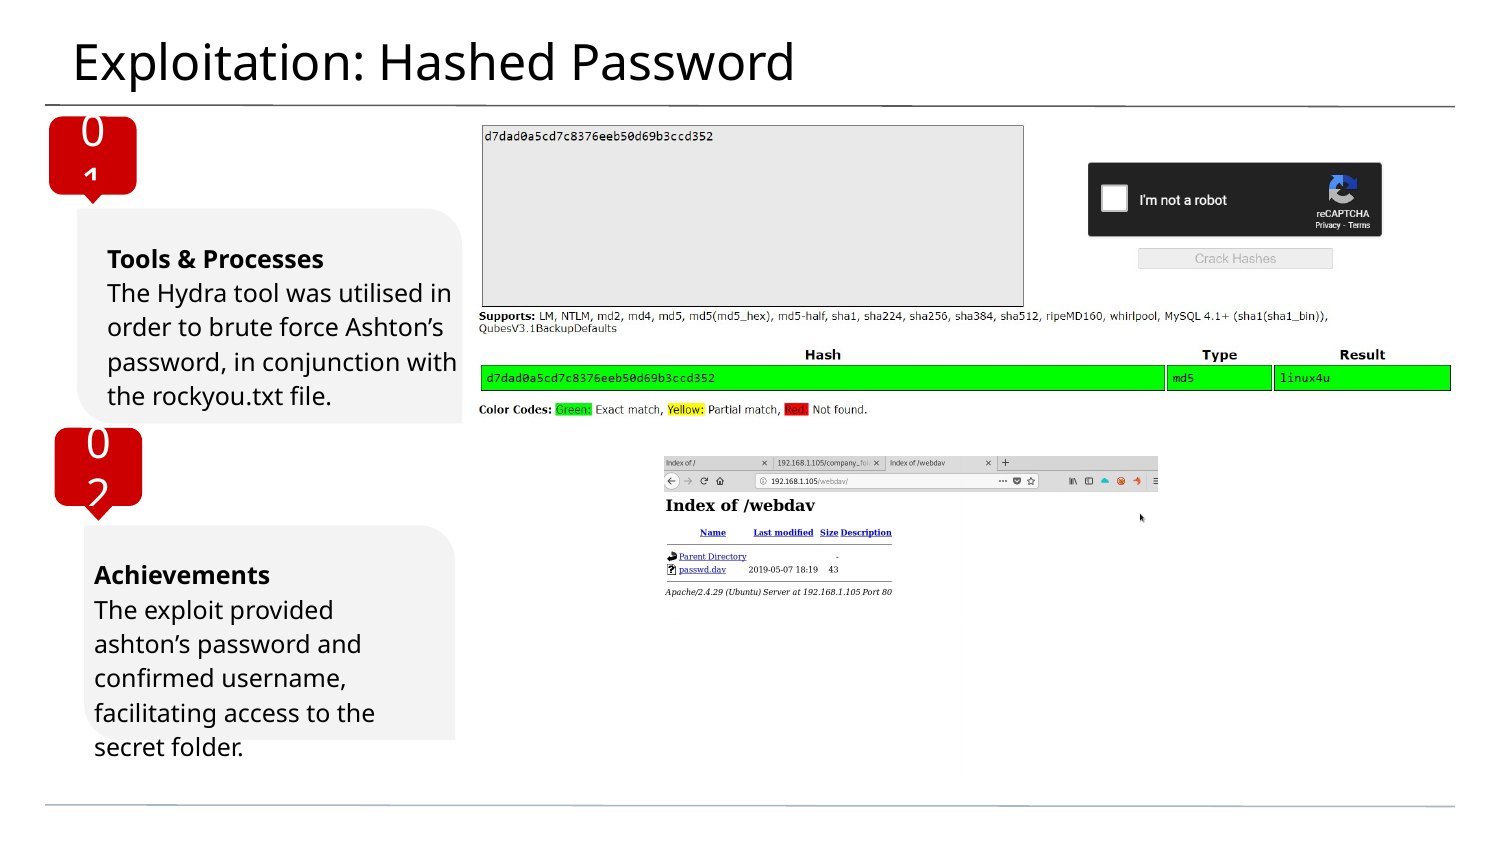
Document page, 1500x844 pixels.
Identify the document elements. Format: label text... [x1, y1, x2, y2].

text_box Achievements The exploit provided ashton’s password and confirmed username, facilitating access to the secret folder. [64, 525, 453, 747]
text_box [54, 427, 143, 521]
title Exploitation: Hashed Password [0, 0, 1500, 88]
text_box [48, 116, 137, 205]
text_box Tools & Processes The Hydra tool was utilised in order to brute force Ashton’s password, in conjunction with the rockyou.txt file. [77, 208, 465, 424]
picture [664, 456, 1158, 782]
picture [470, 116, 1466, 432]
